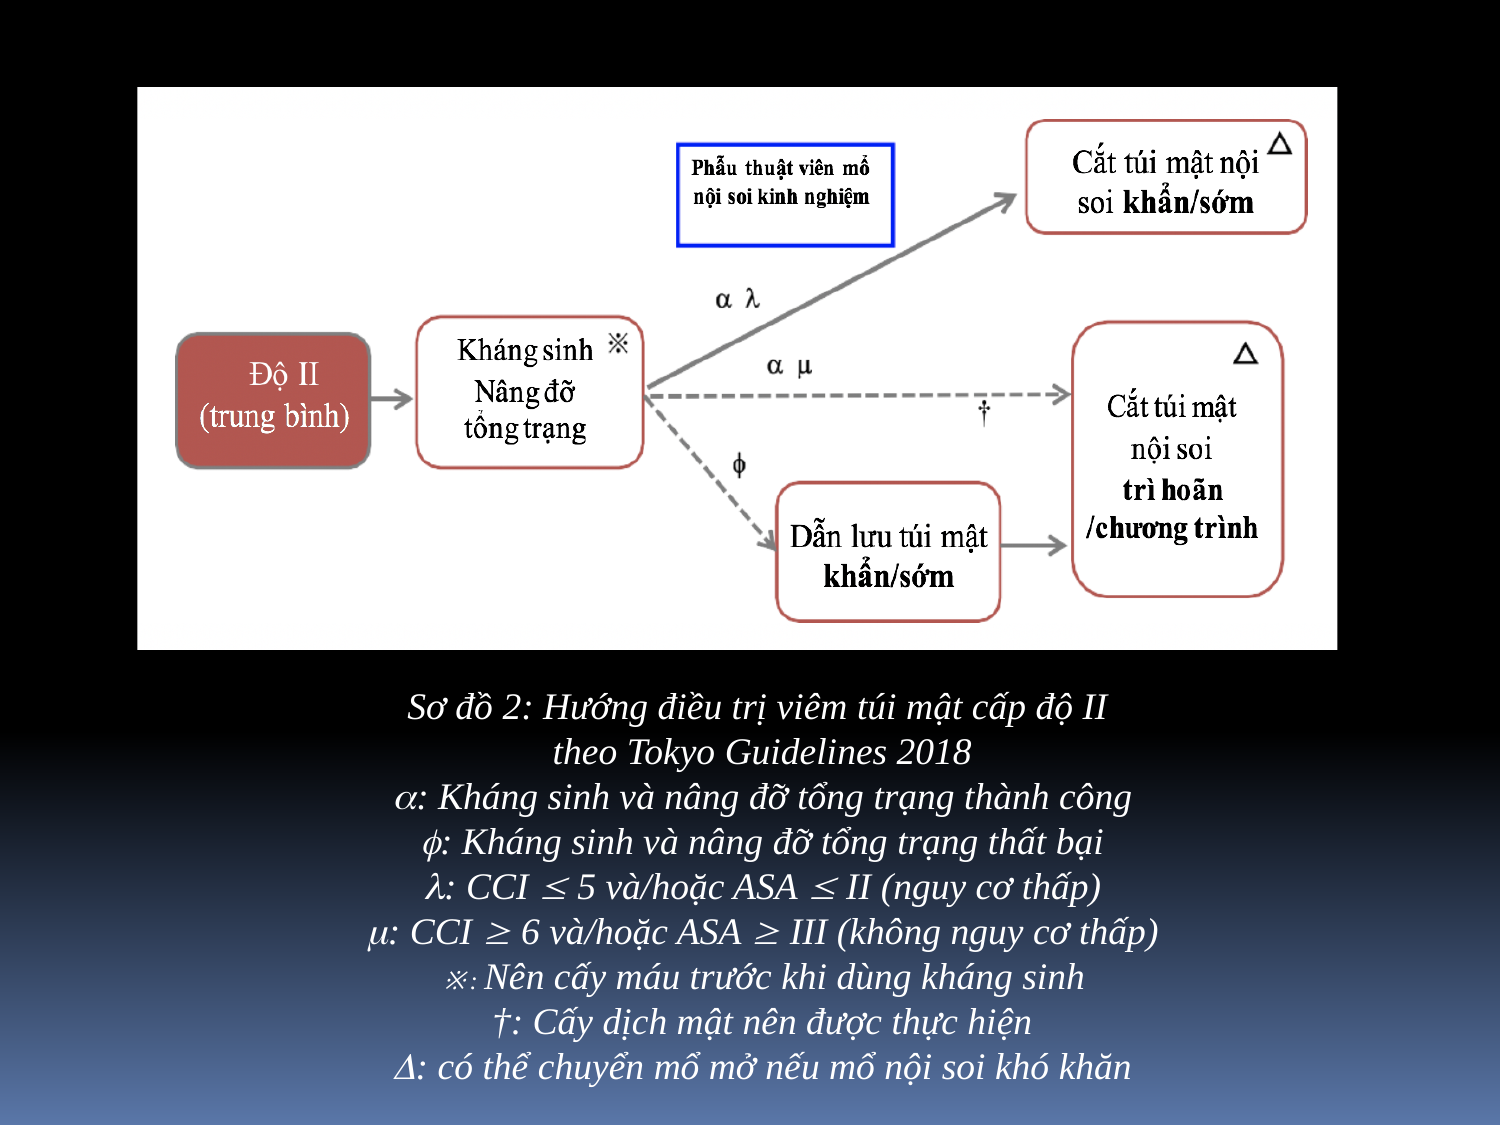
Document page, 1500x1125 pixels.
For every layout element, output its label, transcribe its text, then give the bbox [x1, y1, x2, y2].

picture [136, 87, 1338, 651]
text_box Sơ đồ 2: Hướng điều trị viêm túi mật cấp độ II theo Tokyo Guidelines 2018 : Kháng sinh và nâng đỡ tổng trạng thành công : Kháng sinh và nâng đỡ tổng trạng thất bại : CCI  5 và/hoặc ASA  II (nguy cơ thấp) : CCI  6 và/hoặc ASA  III (không nguy cơ thấp) ※: Nên cấy máu trước khi dùng kháng sinh †: Cấy dịch mật nên được thực hiện : có thể chuyển mổ mở nếu mổ nội soi khó khăn [237, 674, 1288, 1095]
